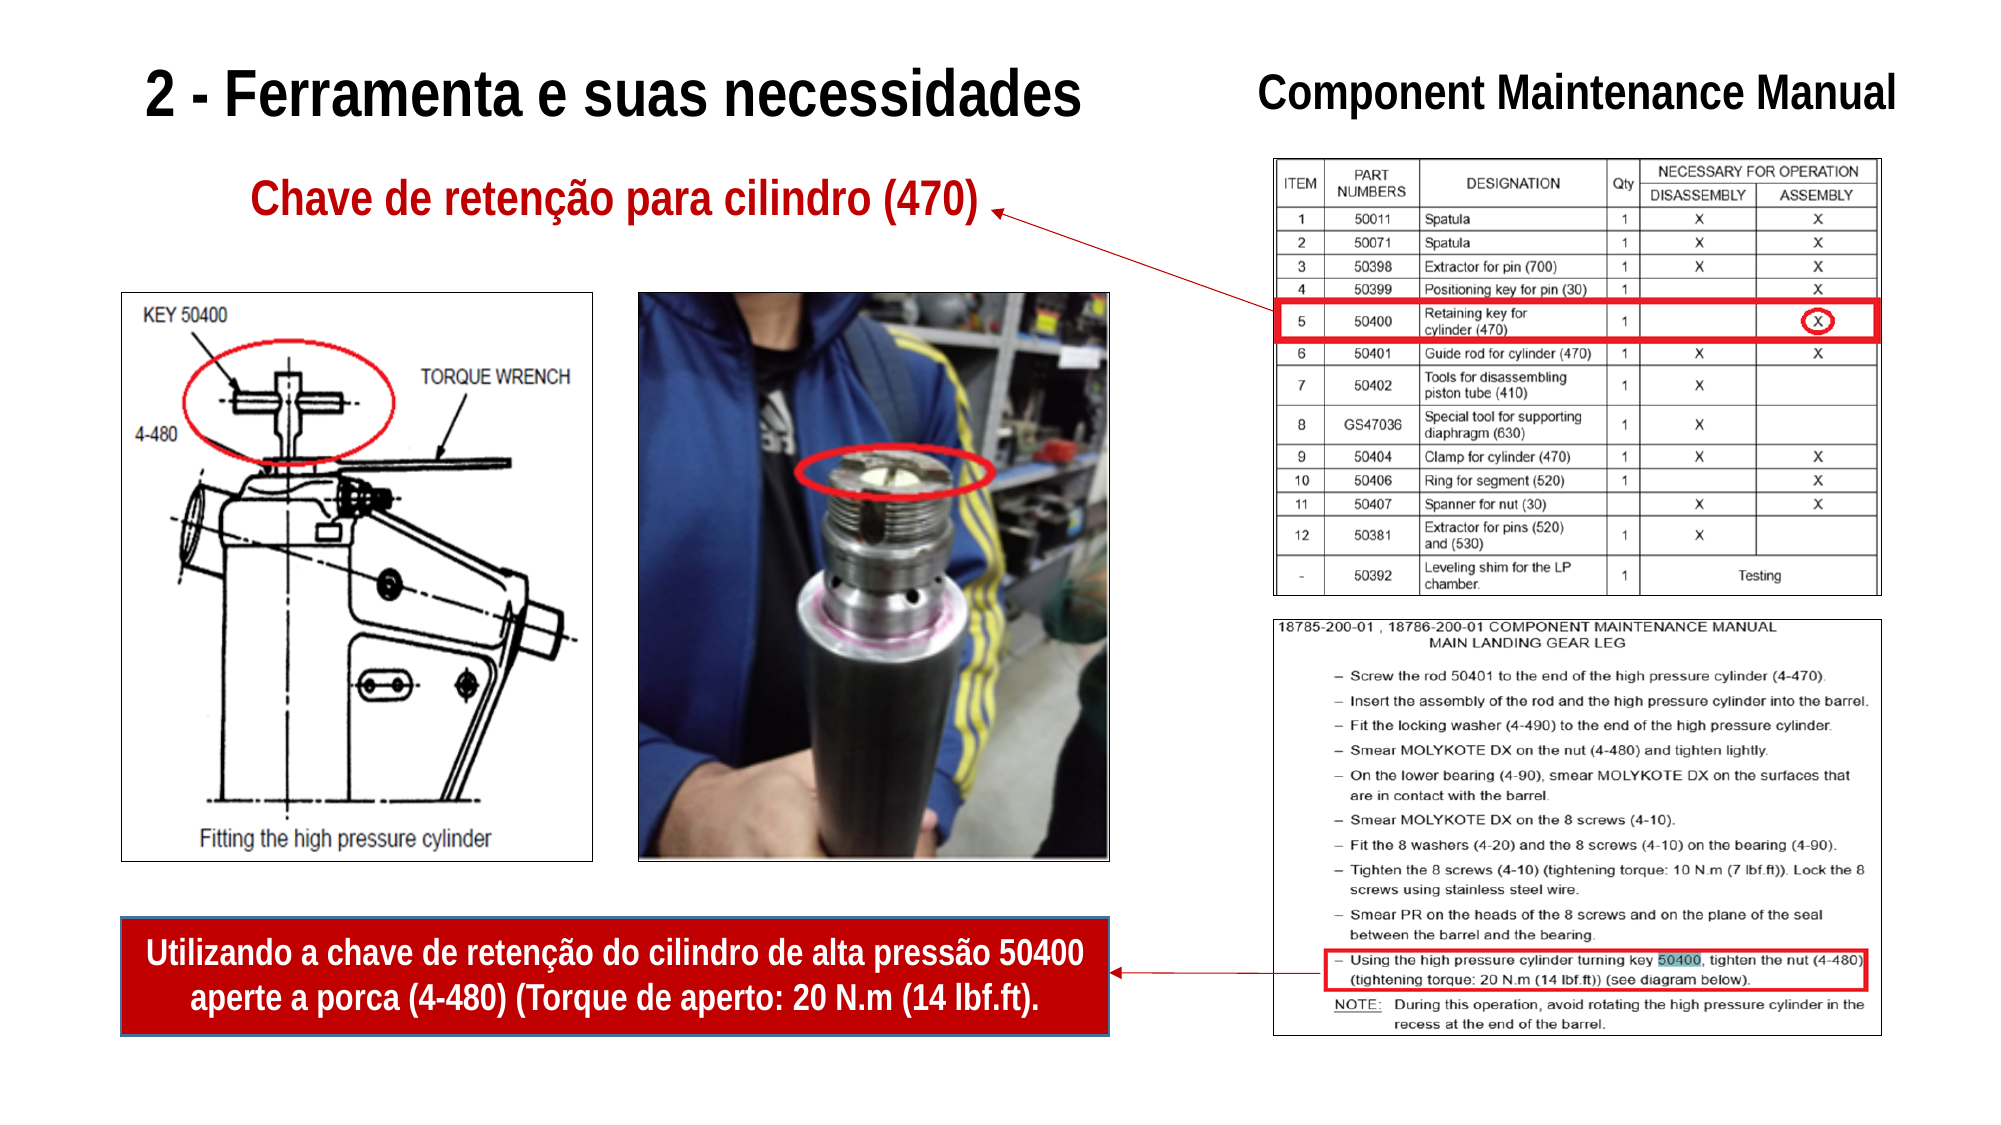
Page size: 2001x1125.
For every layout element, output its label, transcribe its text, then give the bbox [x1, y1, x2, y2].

picture [120, 292, 593, 862]
text_box 2 - Ferramenta e suas necessidades [130, 42, 1100, 137]
picture [1273, 158, 1882, 596]
picture [638, 292, 1110, 862]
text_box Component Maintenance Manual [1242, 52, 1913, 127]
text_box [120, 916, 1110, 1037]
picture [1273, 619, 1882, 1036]
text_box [990, 209, 1274, 312]
text_box Utilizando a chave de retenção do cilindro de alta pressão 50400 aperte a porca (4-480) (Torque de aperto: 20 N.m (14 lbf.ft). [121, 920, 1110, 1026]
text_box Chave de retenção para cilindro (470) [222, 158, 1009, 233]
